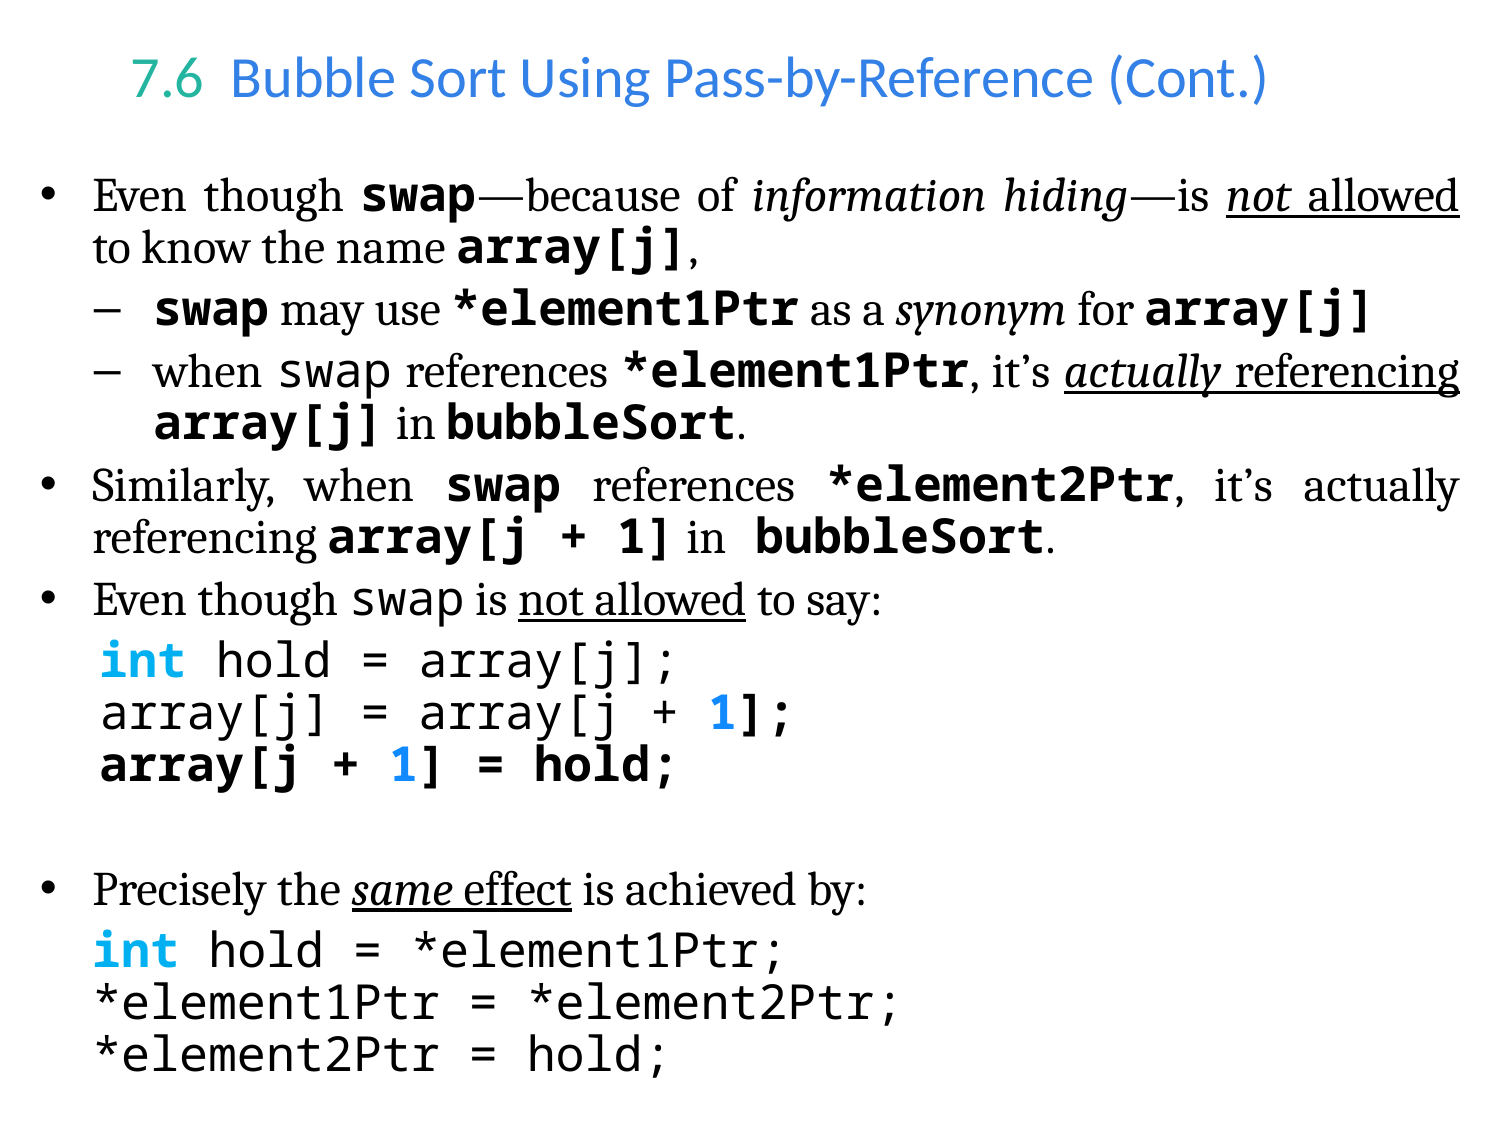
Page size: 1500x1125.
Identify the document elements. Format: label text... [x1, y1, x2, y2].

title 7.6 Bubble Sort Using Pass-by-Reference (Cont.) [24, 27, 1375, 120]
list Even though swap—because of information hiding—is not allowed to know the name array[j], swap may use *element1Ptr as a synonym for array[j] when swap references *element1Ptr, it’s actually referencing array[j] in bubbleSort. Similarly, when swap references *element2Ptr, it’s actually referencing array[j + 1] in bubbleSort. Even though swap is not allowed to say: int hold = array[j]; array[j] = array[j + 1]; array[j + 1] = hold; Precisely the same effect is achieved by: int hold = *element1Ptr; *element1Ptr = *element2Ptr; *element2Ptr = hold; [25, 162, 1475, 1098]
